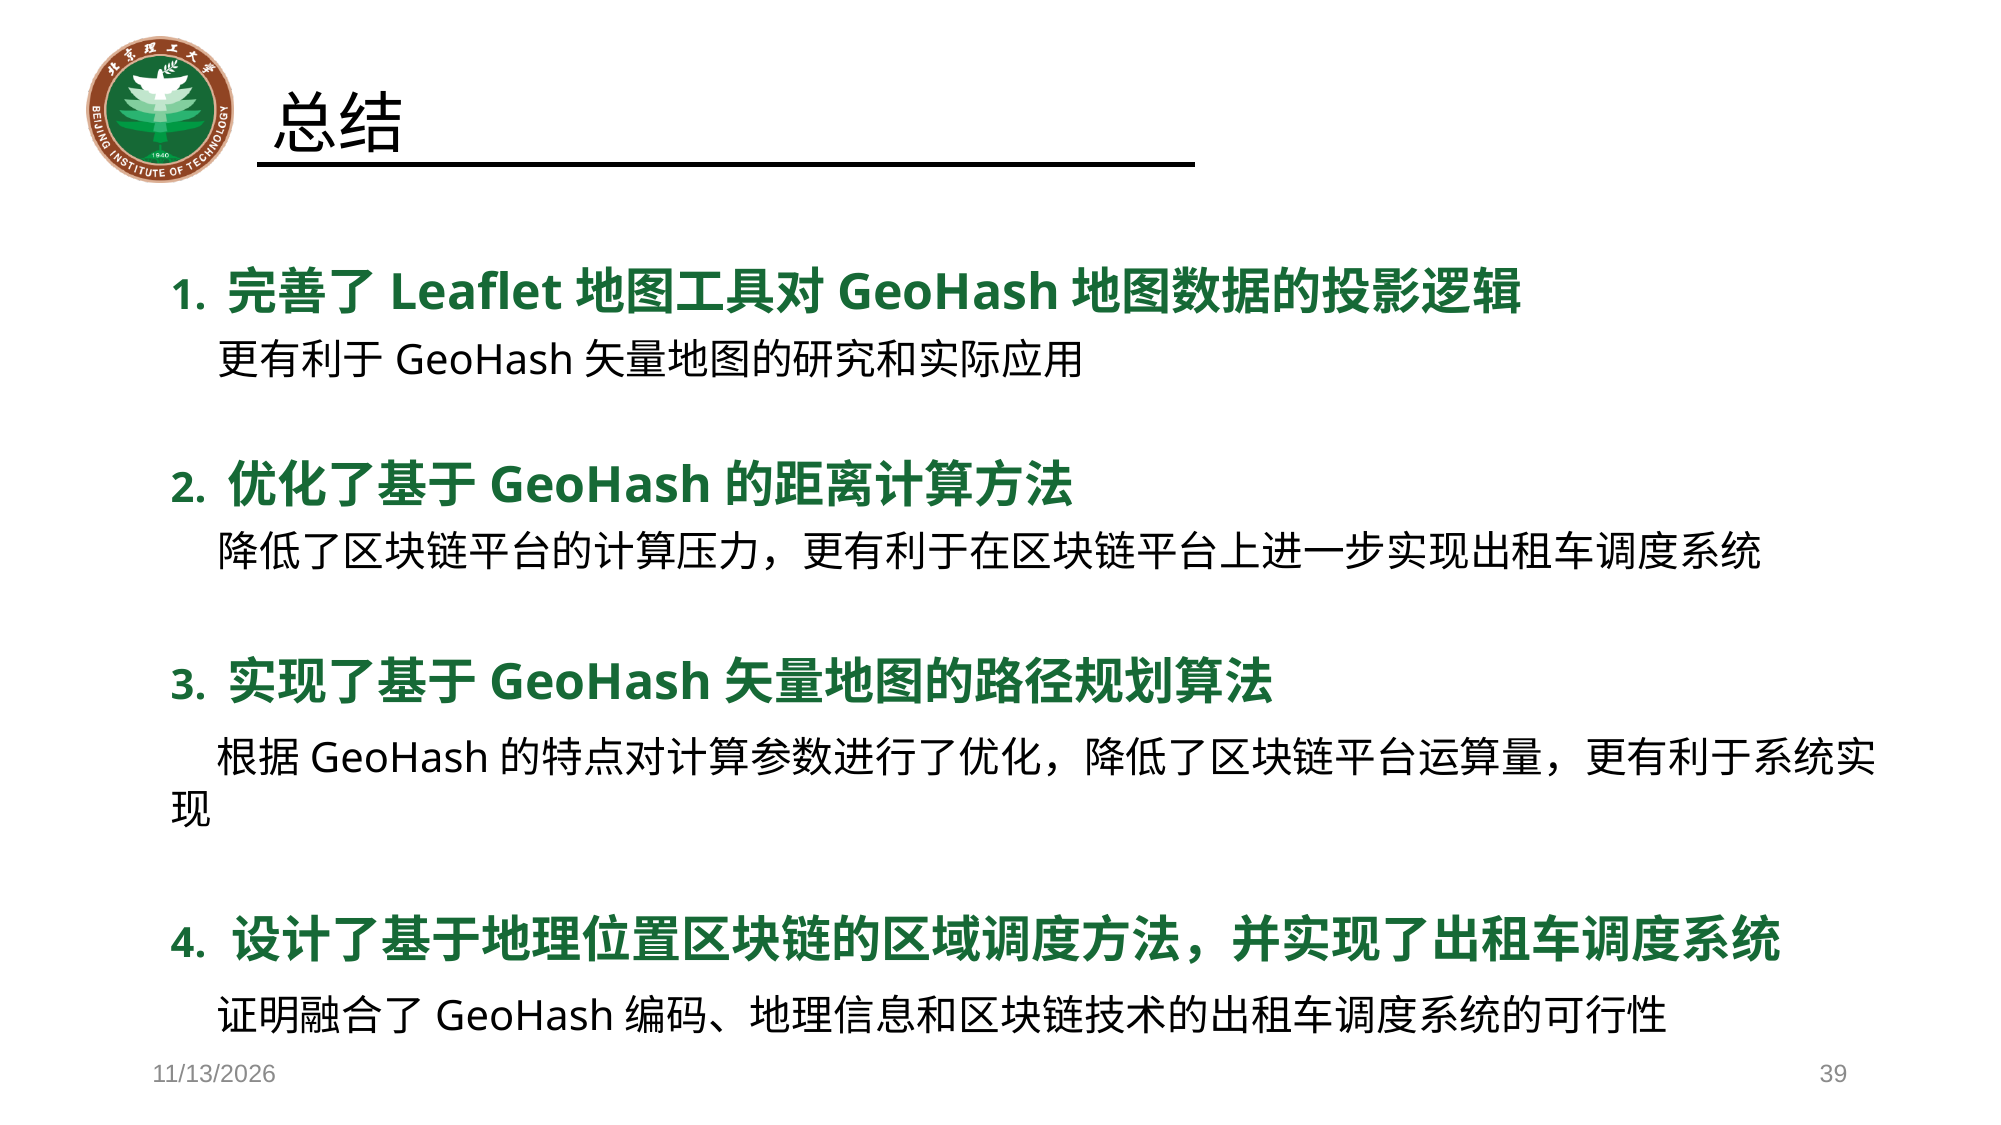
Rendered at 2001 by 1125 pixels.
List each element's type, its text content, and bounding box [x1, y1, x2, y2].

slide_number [137, 1042, 588, 1103]
picture [86, 36, 234, 183]
text_box 总结 [257, 73, 1195, 164]
slide_number 39 [1412, 1048, 1863, 1103]
text_box 1. 完善了Leaflet地图工具对GeoHash地图数据的投影逻辑 更有利于GeoHash矢量地图的研究和实际应用 2. 优化了基于GeoHash的距离计算方法 降低了区块链平台的计算压力，更有利于在区块链平台上进一步实现出租车调度系统 3. 实现了基于GeoHash矢量地图的路径规划算法 根据GeoHash的特点对计算参数进行了优化，降低了区块链平台运算量，更有利于系统实现 4. 设计了基于地理位置区块链的区域调度方法，并实现了出租车调度系统 证明融合了GeoHash编码、地理信息和区块链技术的出租车调度系统的可行性 [155, 252, 1922, 1048]
text_box 总结 [257, 165, 1195, 169]
